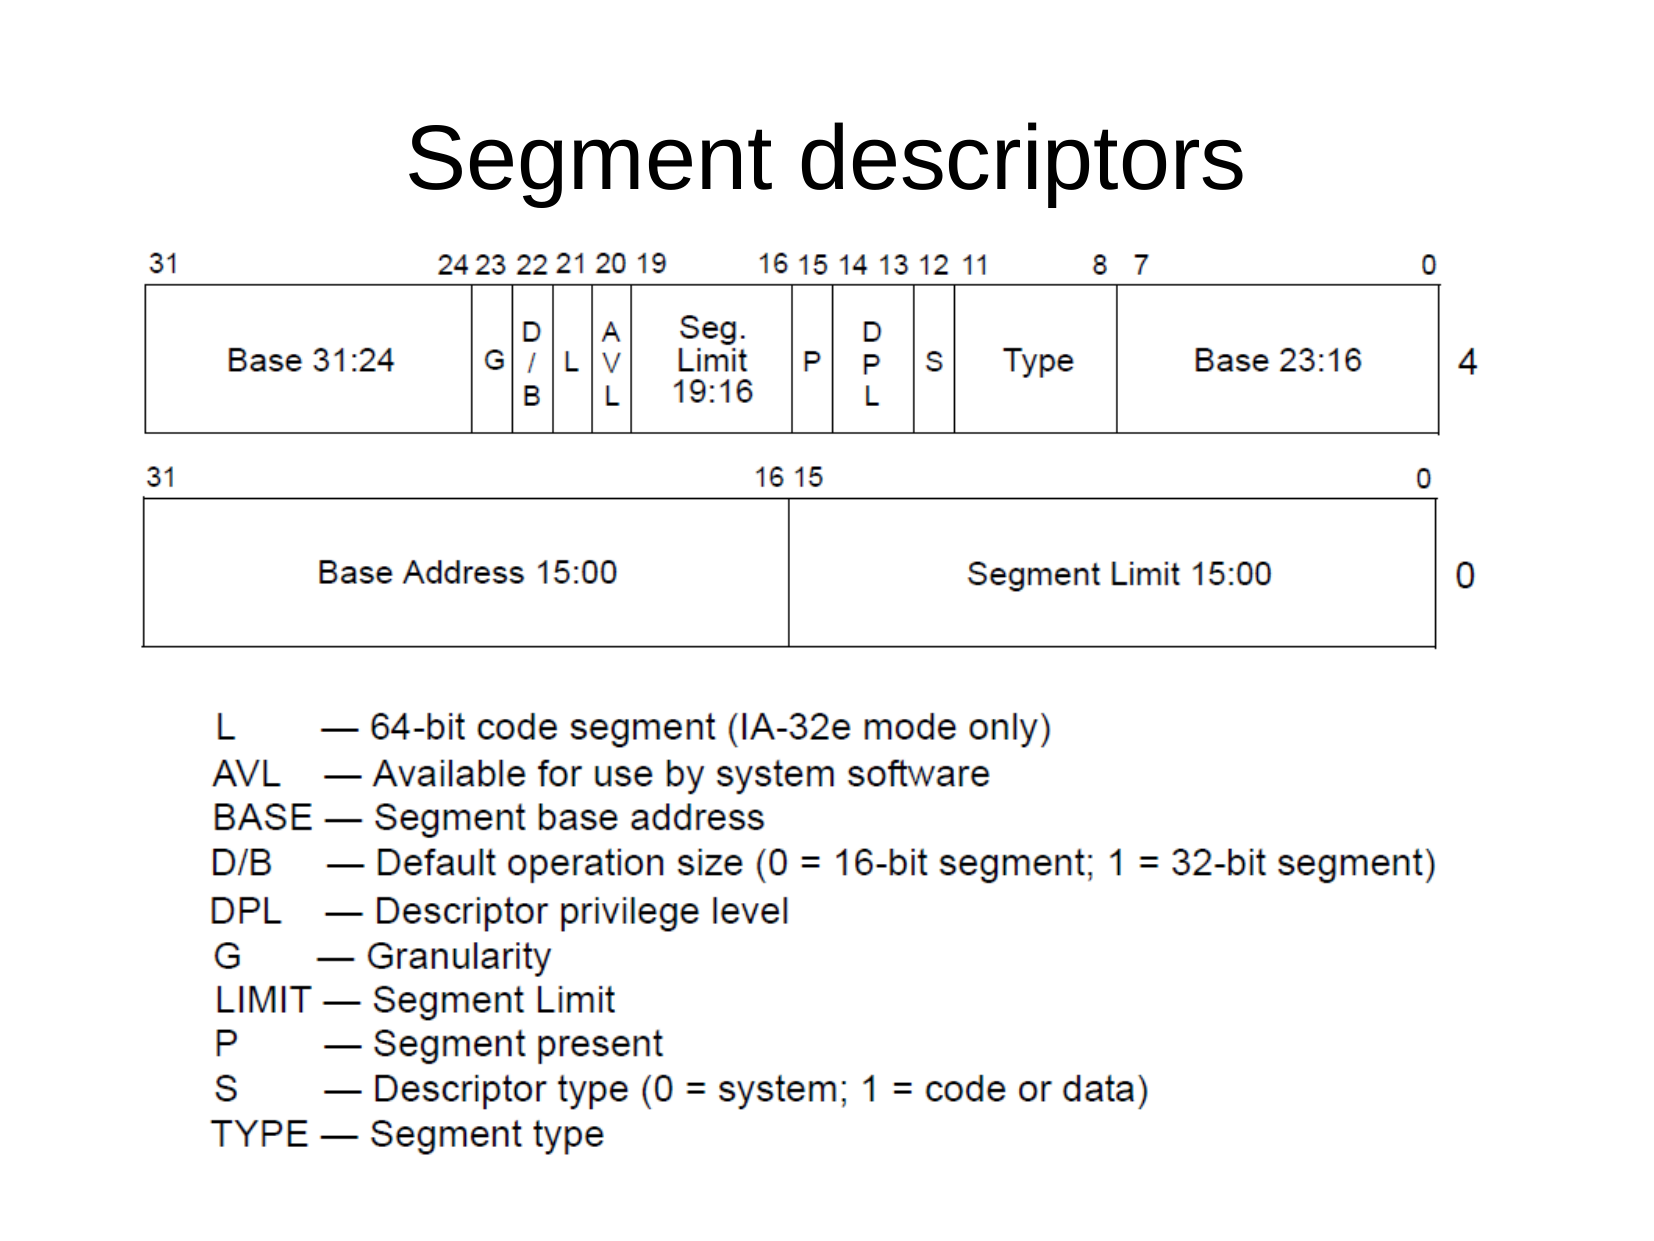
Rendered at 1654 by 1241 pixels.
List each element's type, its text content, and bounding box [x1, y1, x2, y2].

picture [111, 210, 1522, 1175]
title Segment descriptors [82, 49, 1571, 257]
